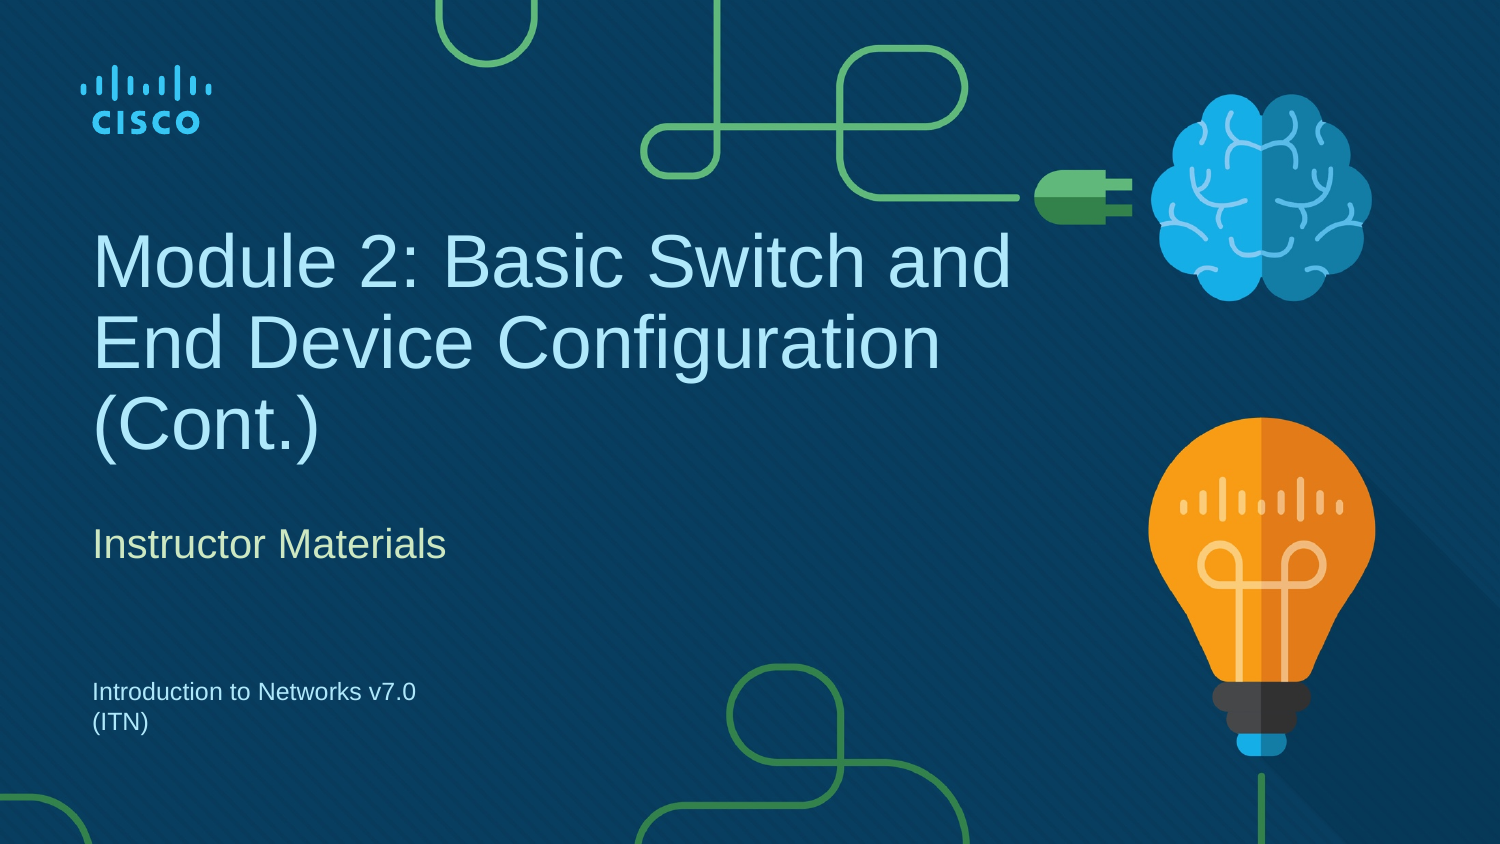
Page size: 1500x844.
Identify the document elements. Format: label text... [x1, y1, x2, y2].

subtitle Introduction to Networks v7.0 (ITN) [77, 624, 466, 773]
list Instructor Materials [77, 513, 1049, 563]
picture [0, 0, 1500, 844]
title Module 2: Basic Switch and End Device Configuration (Cont.) [77, 200, 1153, 474]
